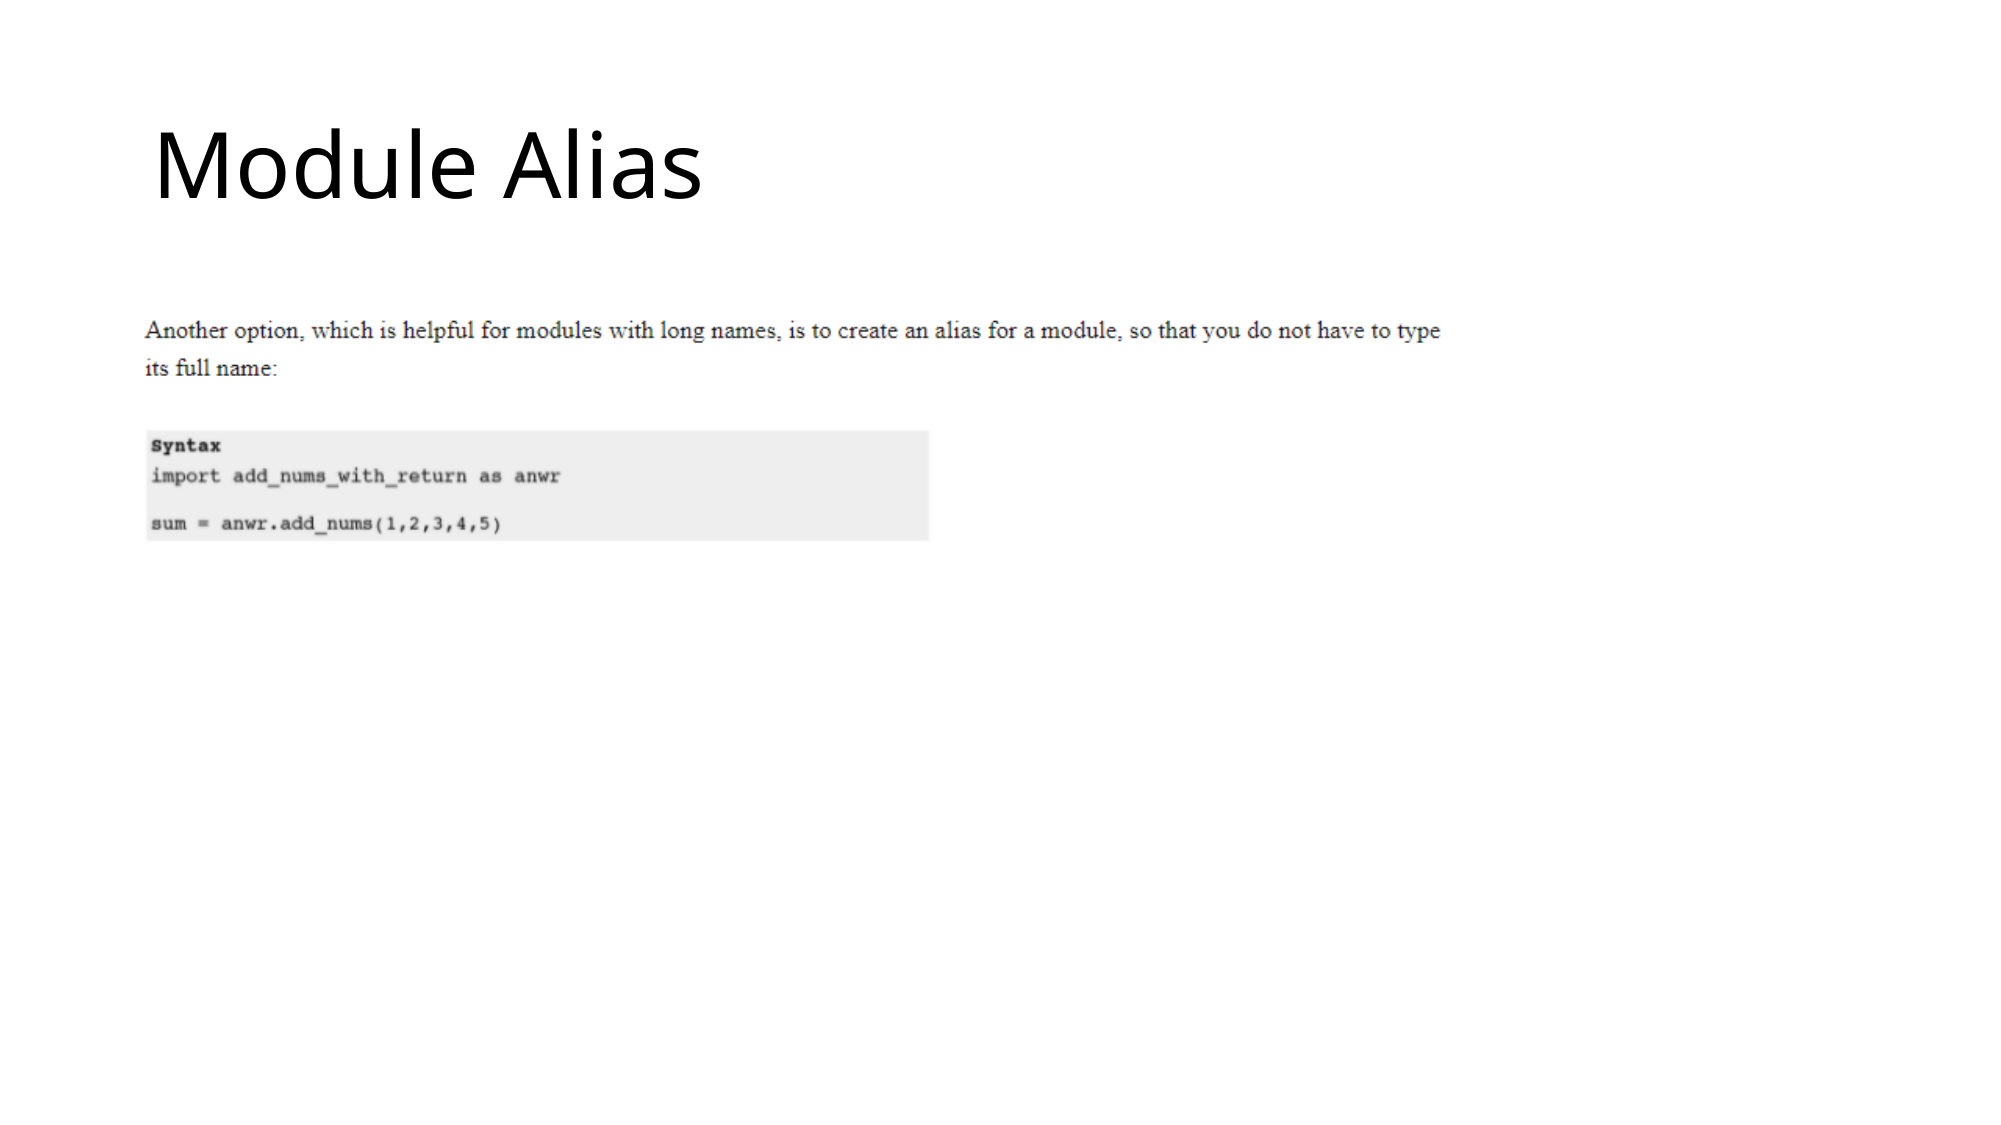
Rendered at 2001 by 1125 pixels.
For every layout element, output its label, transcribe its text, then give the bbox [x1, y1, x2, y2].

picture [137, 299, 1475, 563]
title Module Alias [137, 59, 1863, 278]
